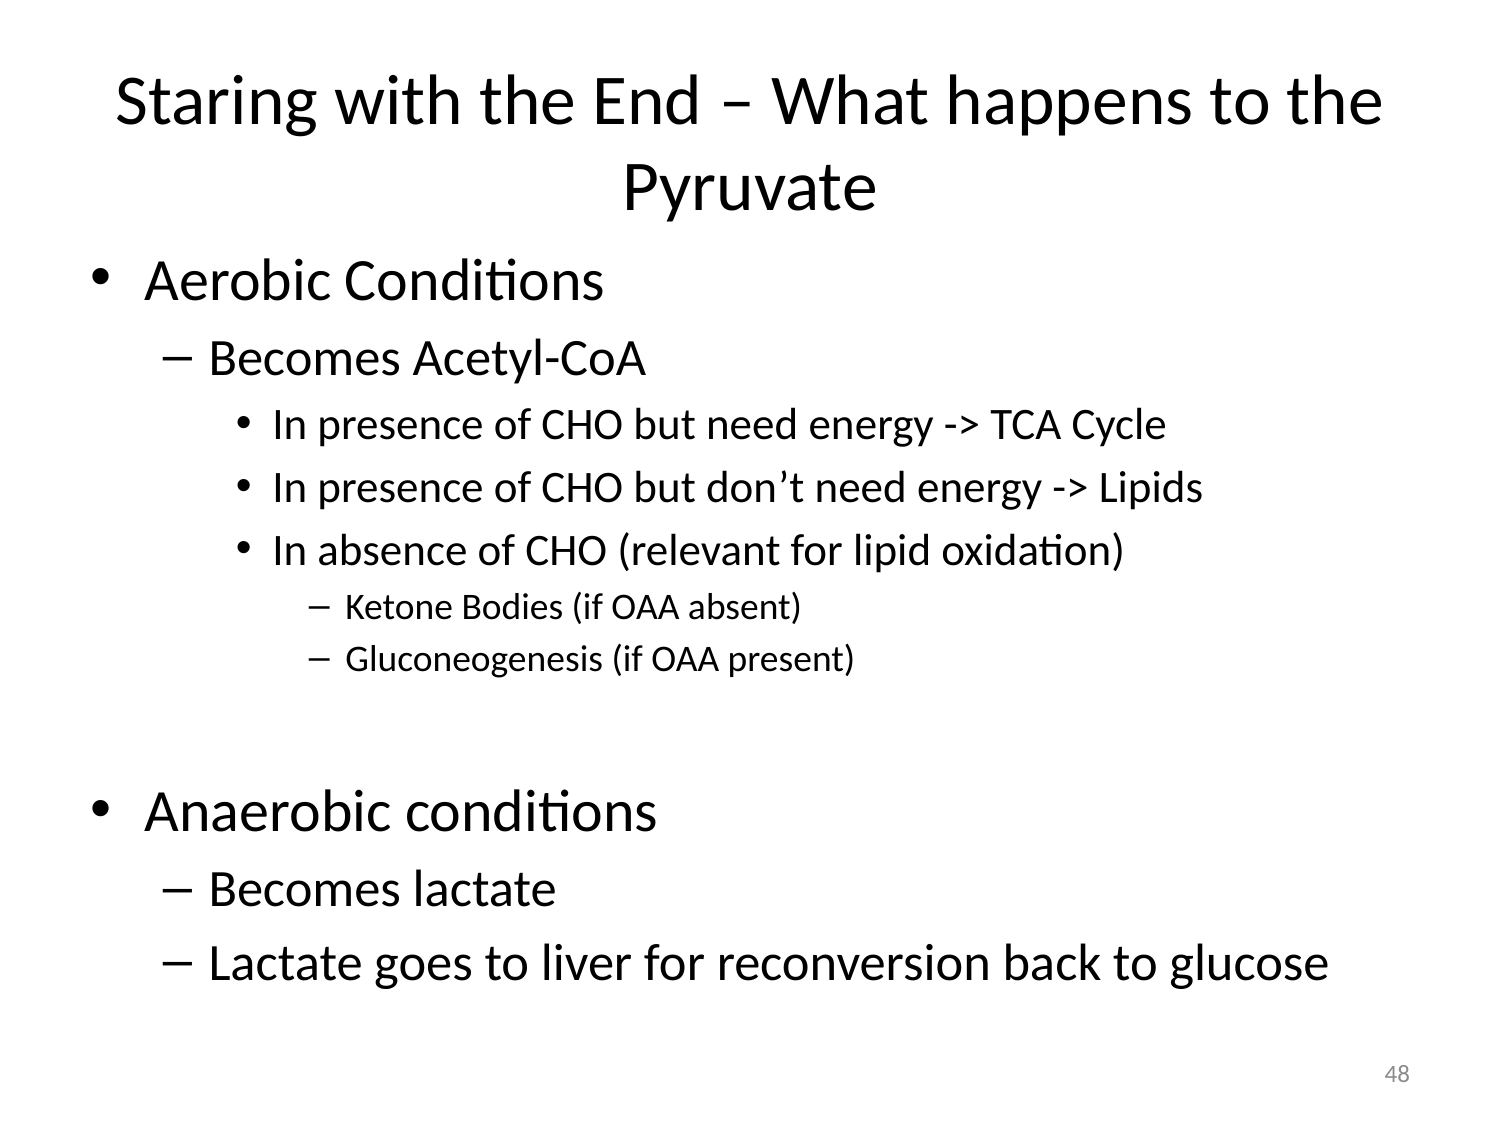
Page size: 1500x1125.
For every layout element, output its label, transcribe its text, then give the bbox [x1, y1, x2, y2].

slide_number 48 [1074, 1042, 1425, 1103]
title Staring with the End – What happens to the Pyruvate [75, 45, 1425, 232]
list Aerobic Conditions Becomes Acetyl-CoA In presence of CHO but need energy -> TCA Cycle In presence of CHO but don’t need energy -> Lipids In absence of CHO (relevant for lipid oxidation) Ketone Bodies (if OAA absent) Gluconeogenesis (if OAA present) Anaerobic conditions Becomes lactate Lactate goes to liver for reconversion back to glucose [75, 232, 1453, 1005]
